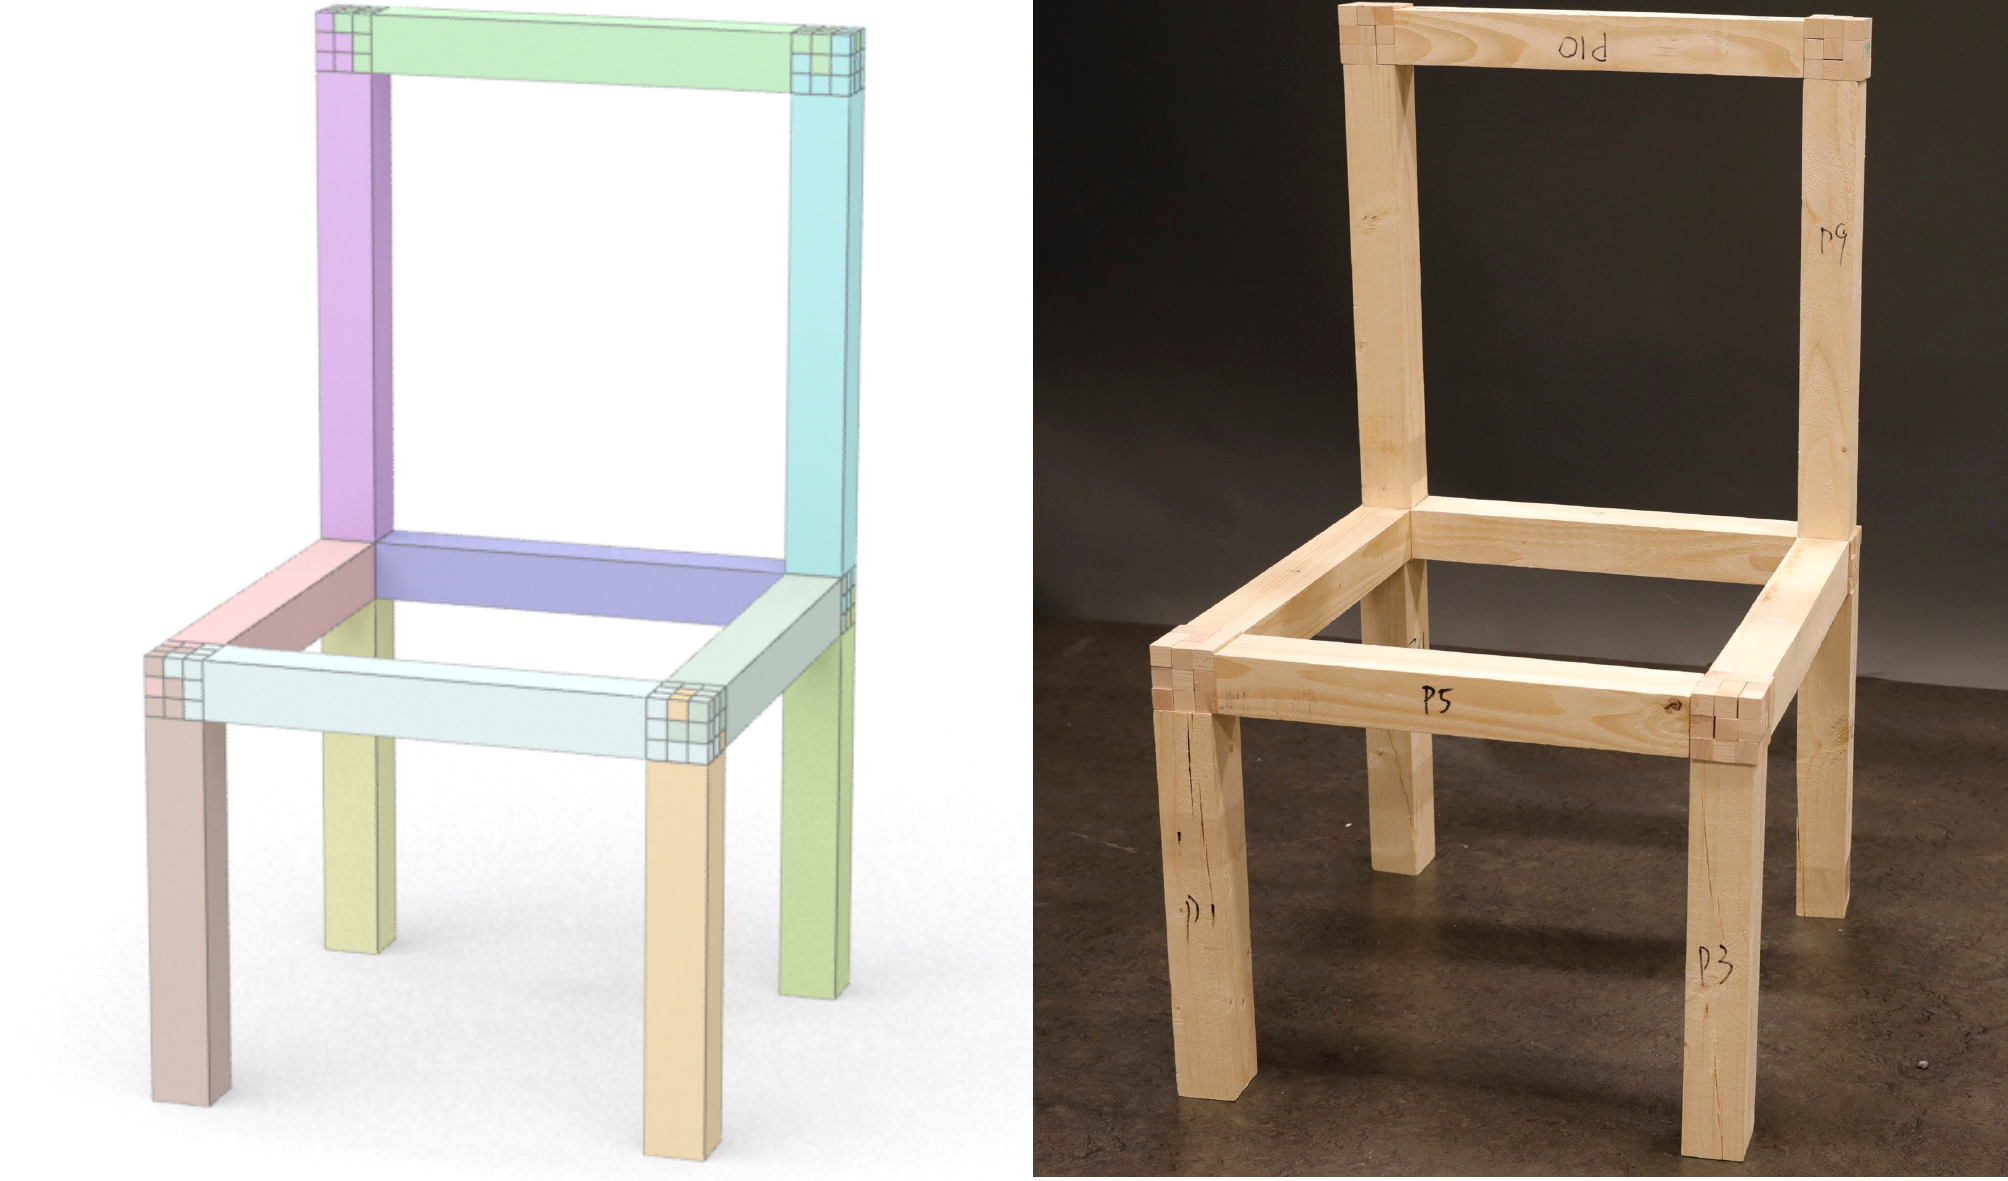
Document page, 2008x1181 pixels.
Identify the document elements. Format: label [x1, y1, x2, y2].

text_box [0, 0, 2008, 1181]
